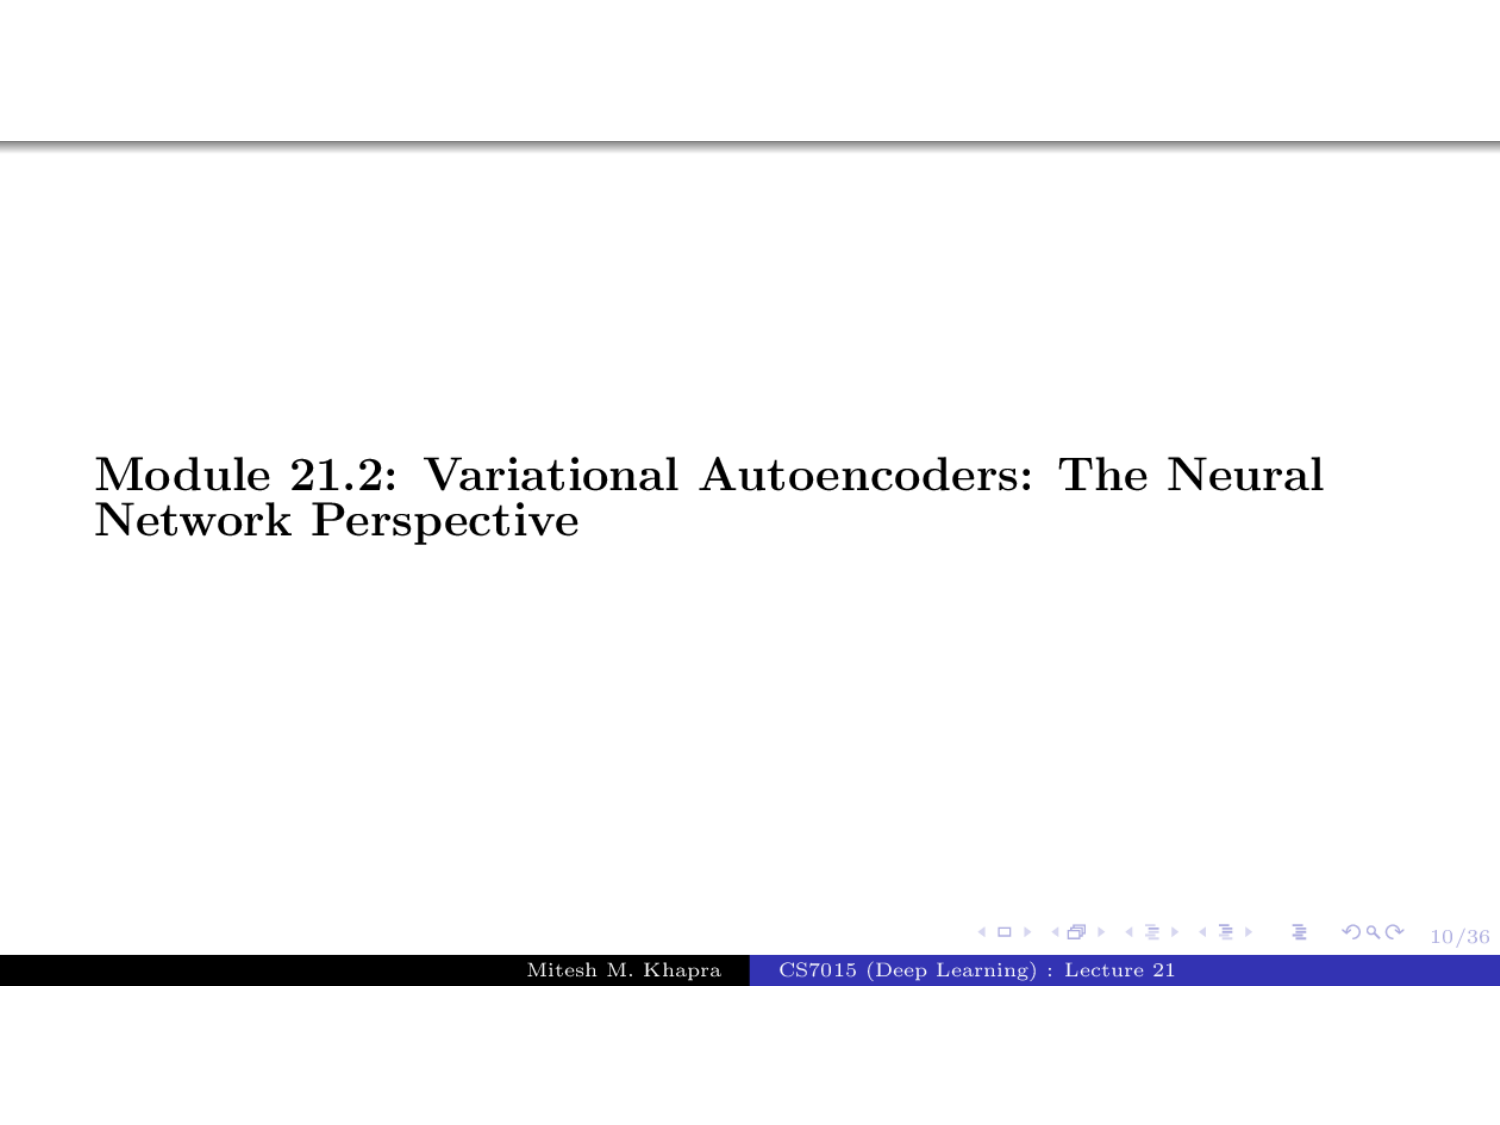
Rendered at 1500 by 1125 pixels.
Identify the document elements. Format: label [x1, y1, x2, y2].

picture [0, 141, 1500, 986]
